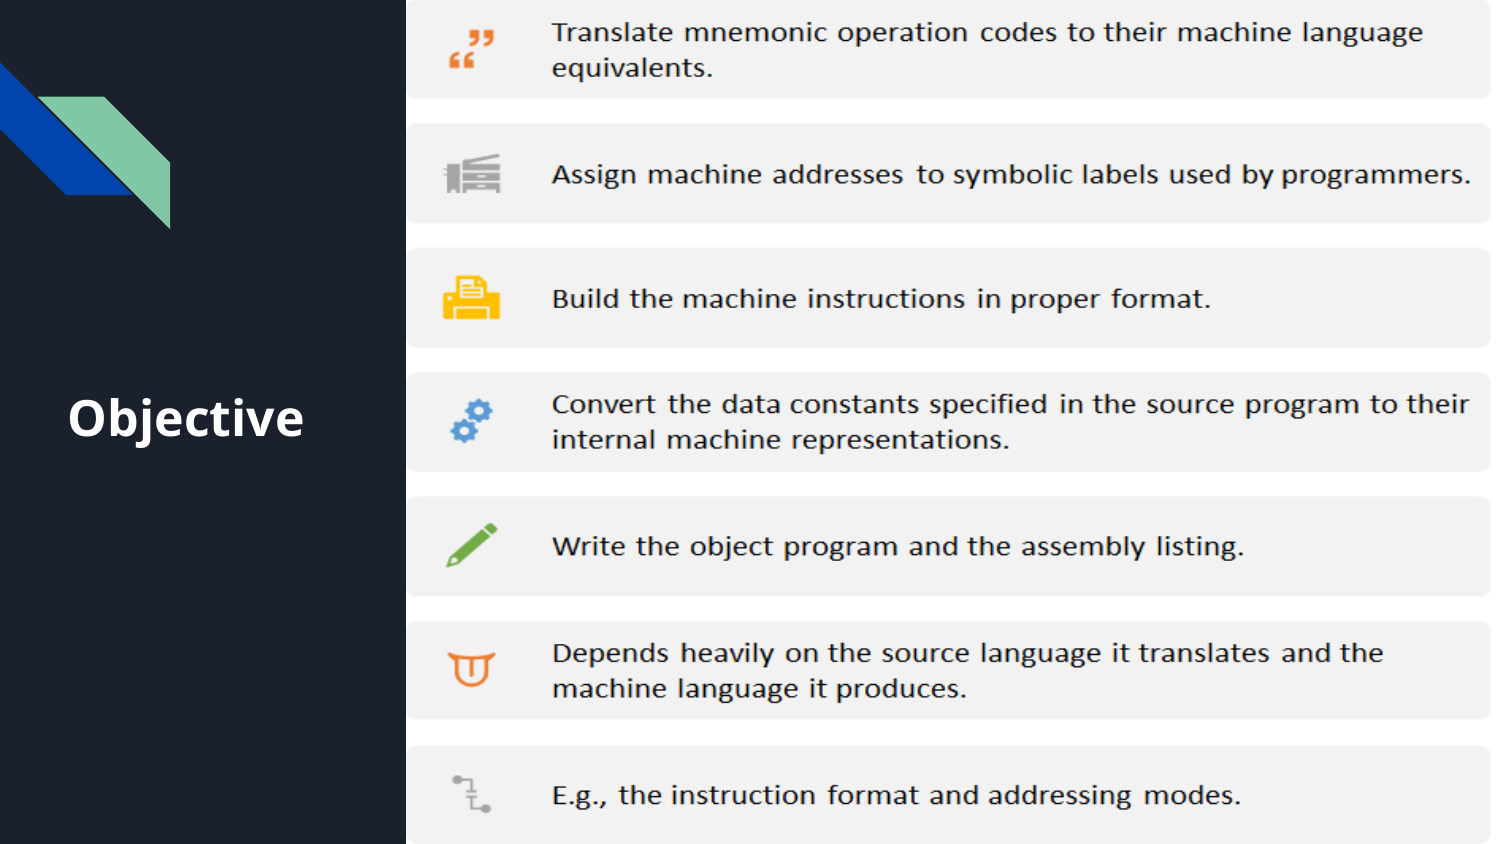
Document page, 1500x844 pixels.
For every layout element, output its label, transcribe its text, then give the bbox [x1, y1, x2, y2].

title Objective [52, 371, 400, 473]
picture [405, 0, 1500, 844]
